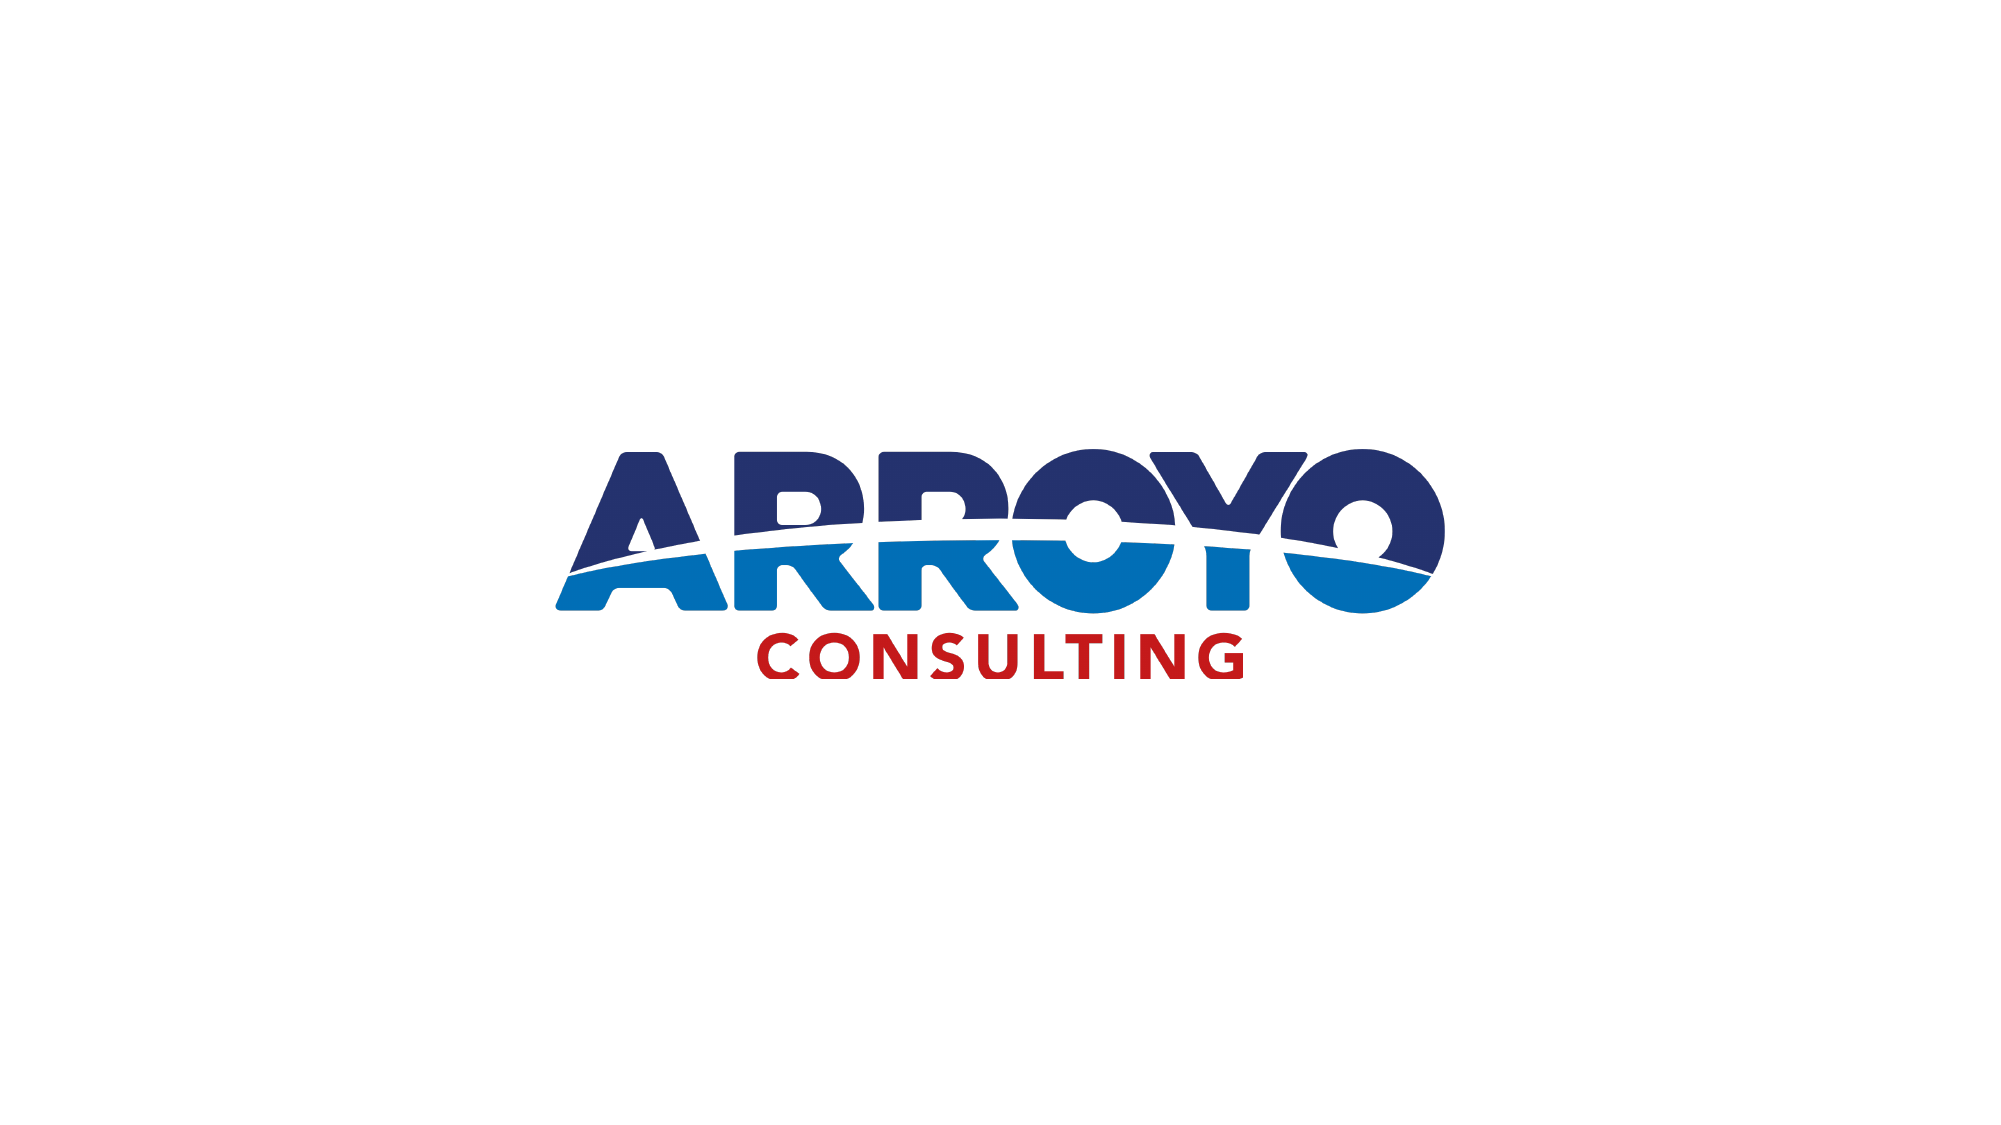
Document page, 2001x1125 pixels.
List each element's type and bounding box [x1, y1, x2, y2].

picture [554, 446, 1446, 679]
